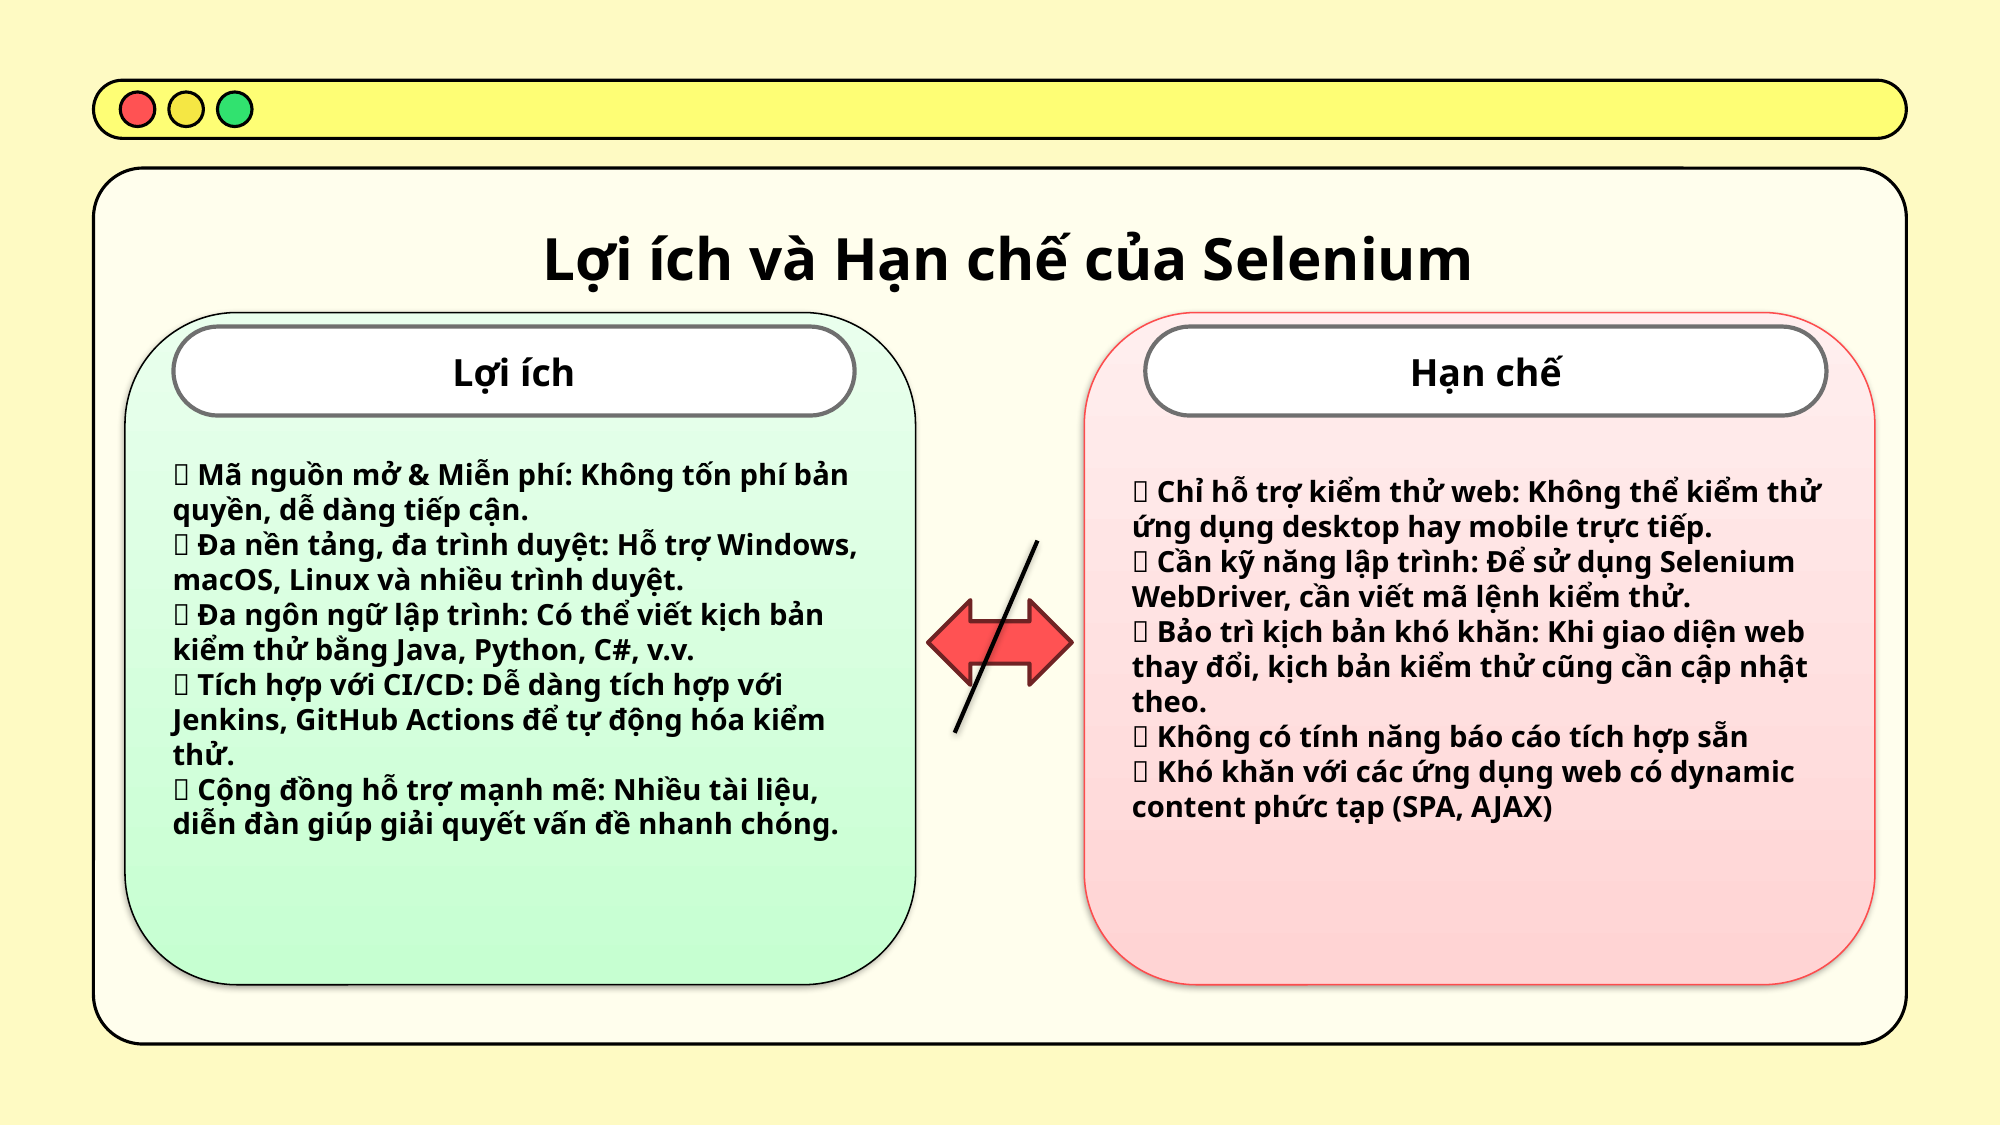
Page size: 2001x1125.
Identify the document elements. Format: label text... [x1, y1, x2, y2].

title Lợi ích và Hạn chế của Selenium [239, 214, 1777, 300]
text_box ❌ Chỉ hỗ trợ kiểm thử web: Không thể kiểm thử ứng dụng desktop hay mobile trực tiếp. ❌ Cần kỹ năng lập trình: Để sử dụng Selenium WebDriver, cần viết mã lệnh kiểm thử. ❌ Bảo trì kịch bản khó khăn: Khi giao diện web thay đổi, kịch bản kiểm thử cũng cần cập nhật theo. ❌ Không có tính năng báo cáo tích hợp sẵn ❌ Khó khăn với các ứng dụng web có dynamic content phức tạp (SPA, AJAX) [1083, 311, 1876, 986]
text_box Hạn chế [1143, 324, 1829, 418]
text_box Lợi ích [171, 324, 857, 418]
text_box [927, 540, 1072, 733]
text_box ✅ Mã nguồn mở & Miễn phí: Không tốn phí bản quyền, dễ dàng tiếp cận. ✅ Đa nền tảng, đa trình duyệt: Hỗ trợ Windows, macOS, Linux và nhiều trình duyệt. ✅ Đa ngôn ngữ lập trình: Có thể viết kịch bản kiểm thử bằng Java, Python, C#, v.v. ✅ Tích hợp với CI/CD: Dễ dàng tích hợp với Jenkins, GitHub Actions để tự động hóa kiểm thử. ✅ Cộng đồng hỗ trợ mạnh mẽ: Nhiều tài liệu, diễn đàn giúp giải quyết vấn đề nhanh chóng. [124, 311, 917, 986]
